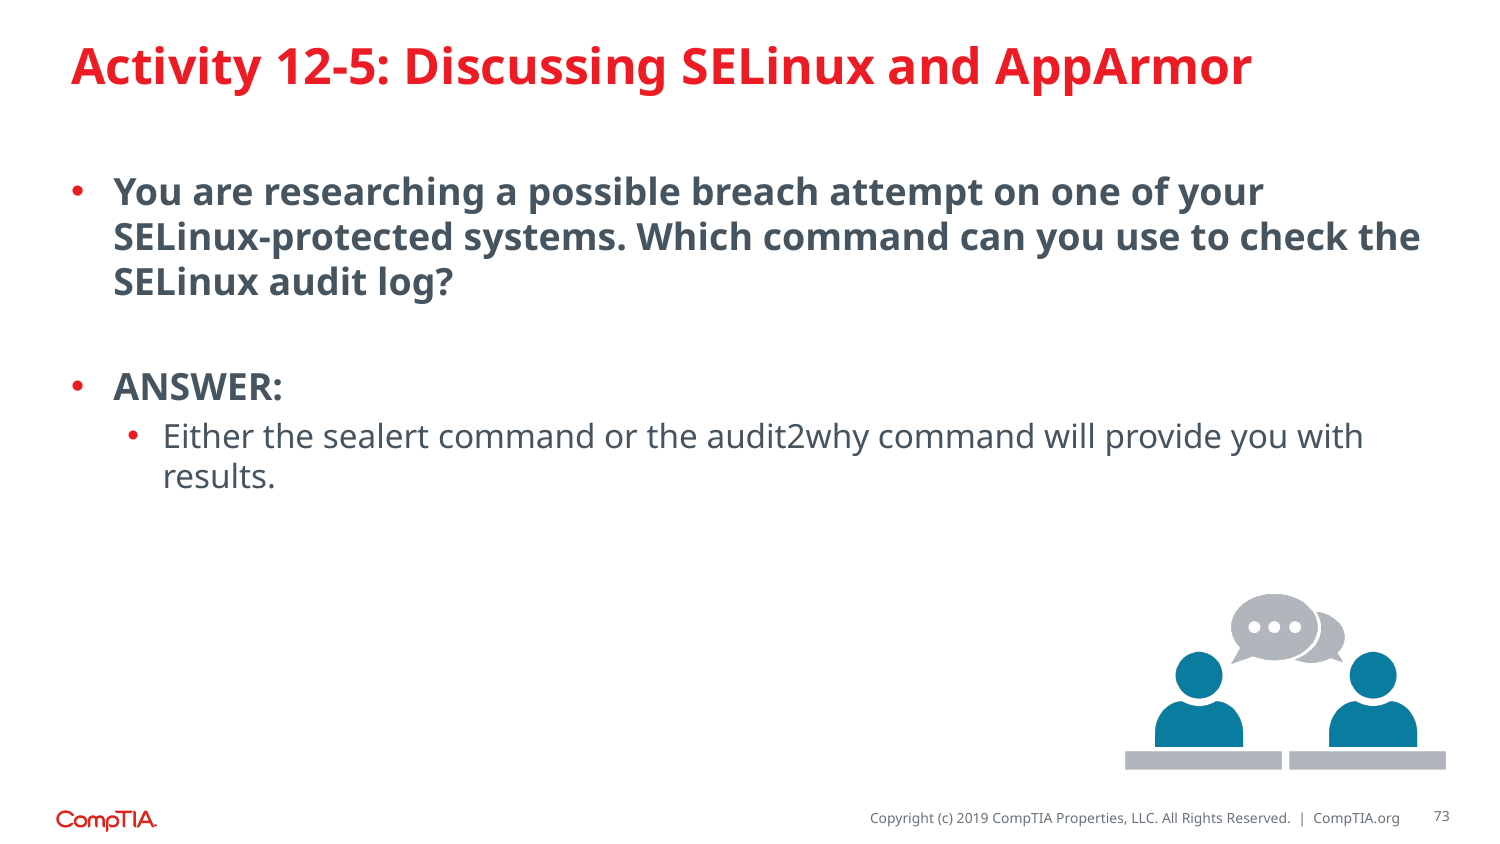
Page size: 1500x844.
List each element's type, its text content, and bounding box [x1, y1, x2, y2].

slide_number 73 [1407, 800, 1450, 835]
title Activity 12-5: Discussing SELinux and AppArmor [56, 12, 1350, 117]
list You are researching a possible breach attempt on one of your SELinux-protected systems. Which command can you use to check the SELinux audit log? ANSWER: Either the sealert command or the audit2why command will provide you with results. [56, 160, 1444, 768]
picture [1124, 593, 1446, 770]
